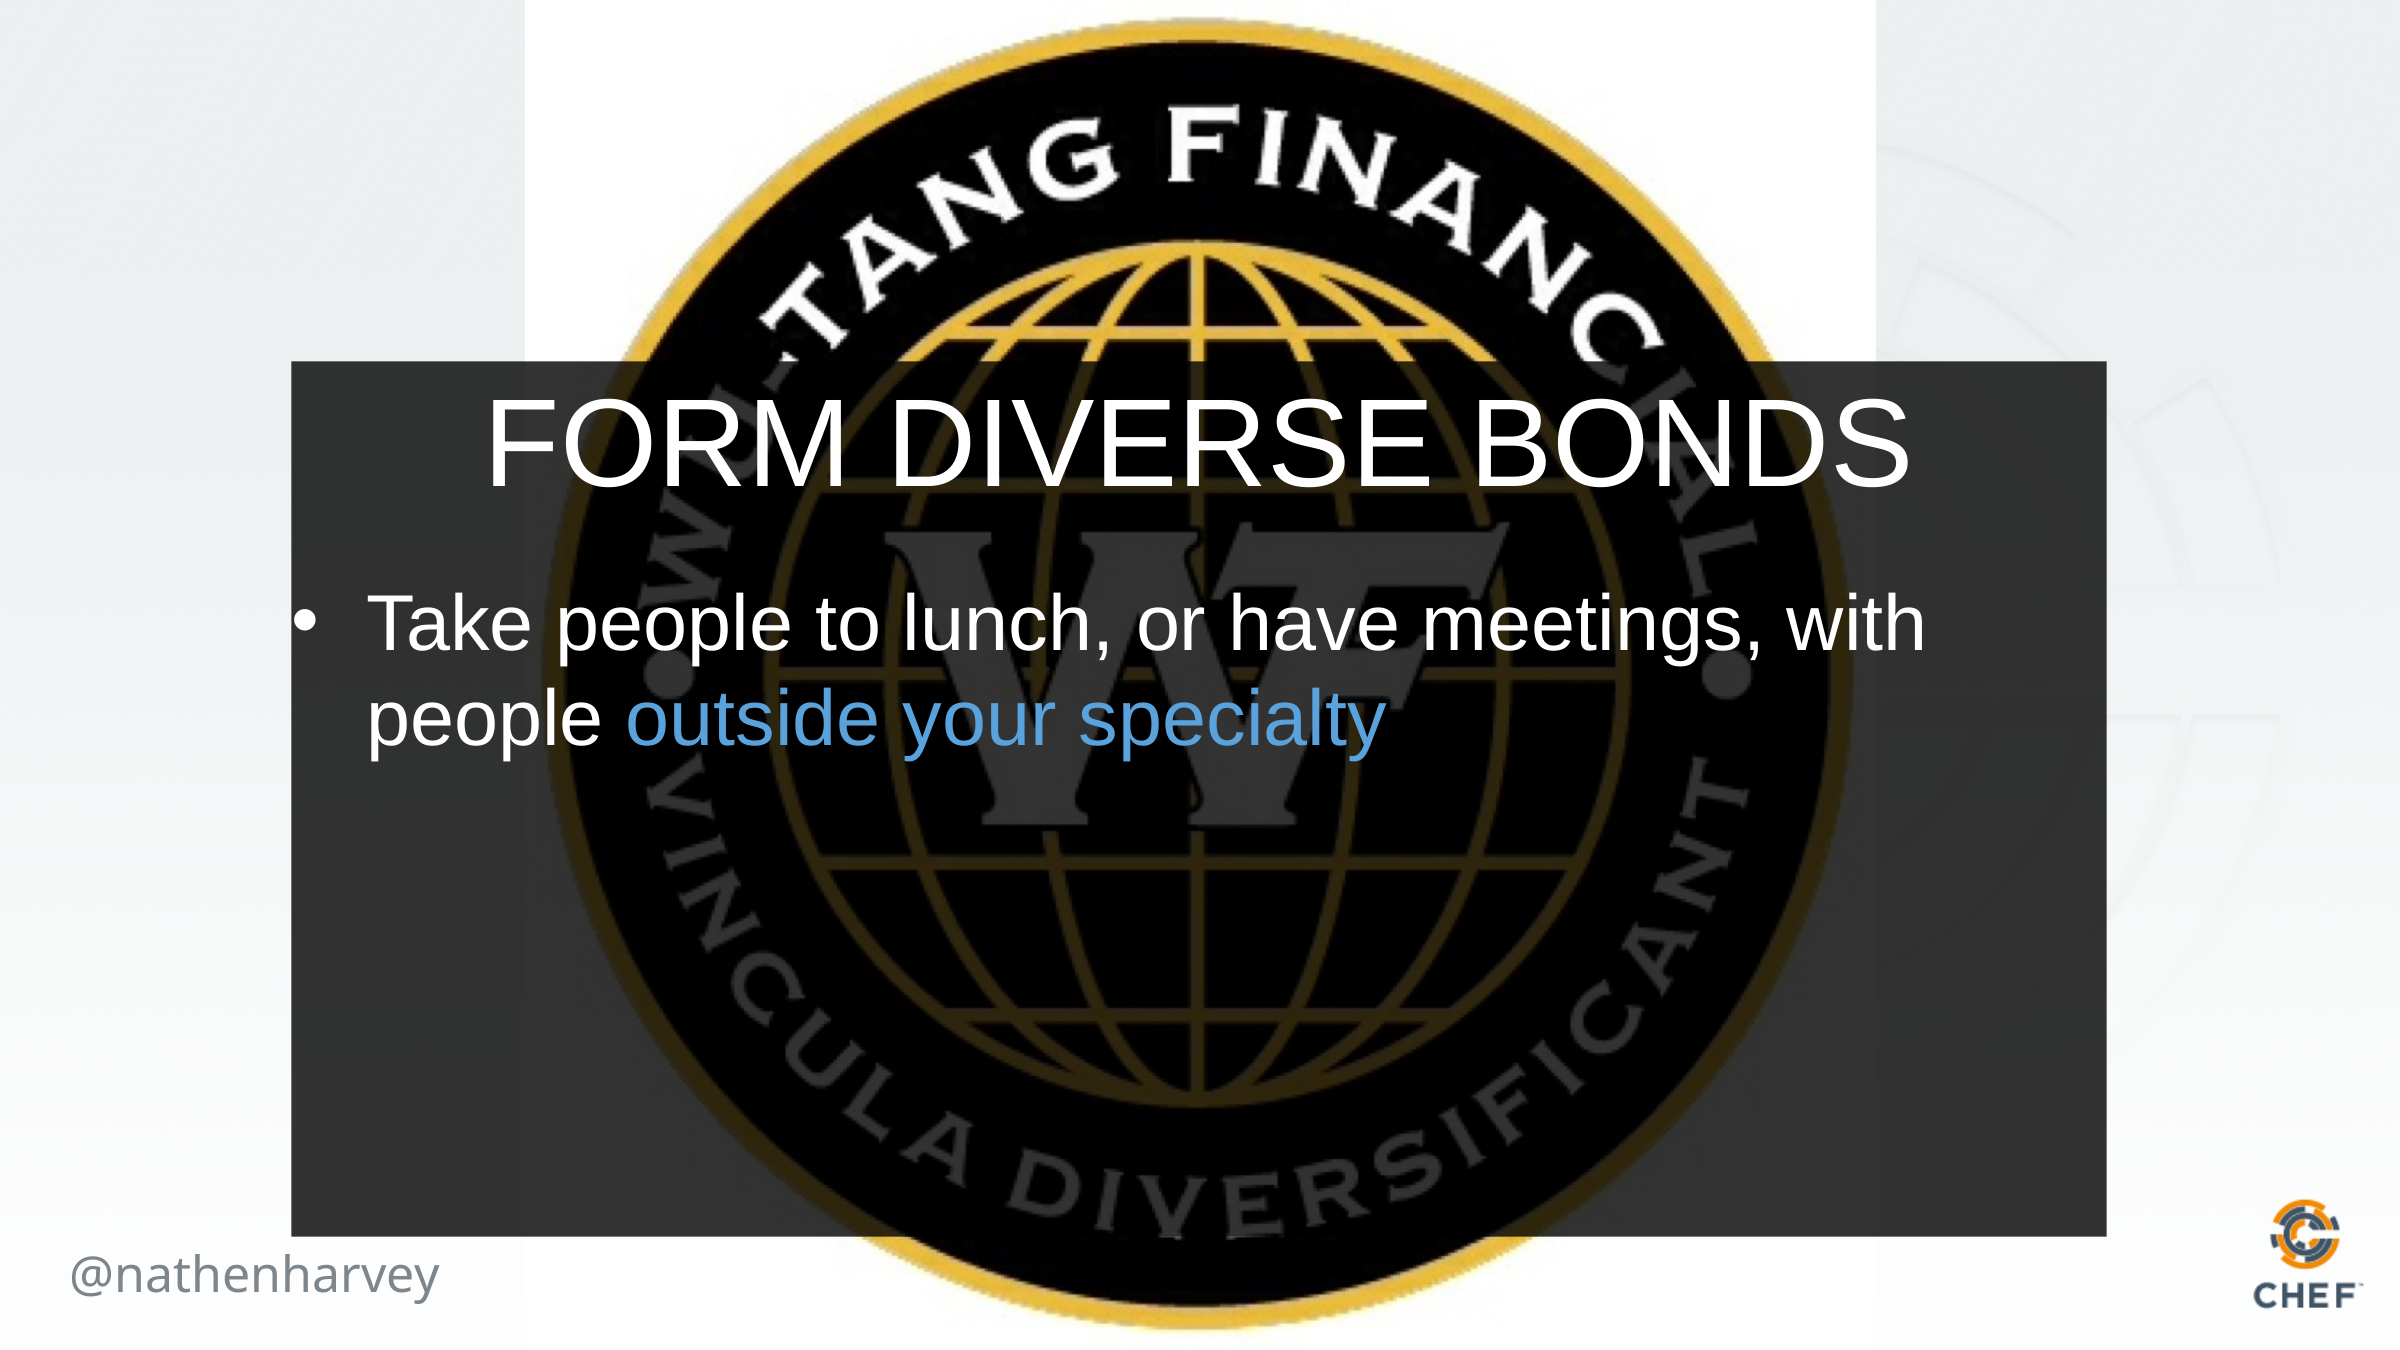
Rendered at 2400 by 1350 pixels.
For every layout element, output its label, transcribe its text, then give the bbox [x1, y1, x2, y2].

picture [0, 0, 2400, 1350]
text_box FORM DIVERSE BONDS Take people to lunch, or have meetings, with people outside your specialty [1878, 361, 2107, 1237]
text_box FORM DIVERSE BONDS Take people to lunch, or have meetings, with people outside your specialty [291, 361, 519, 1237]
